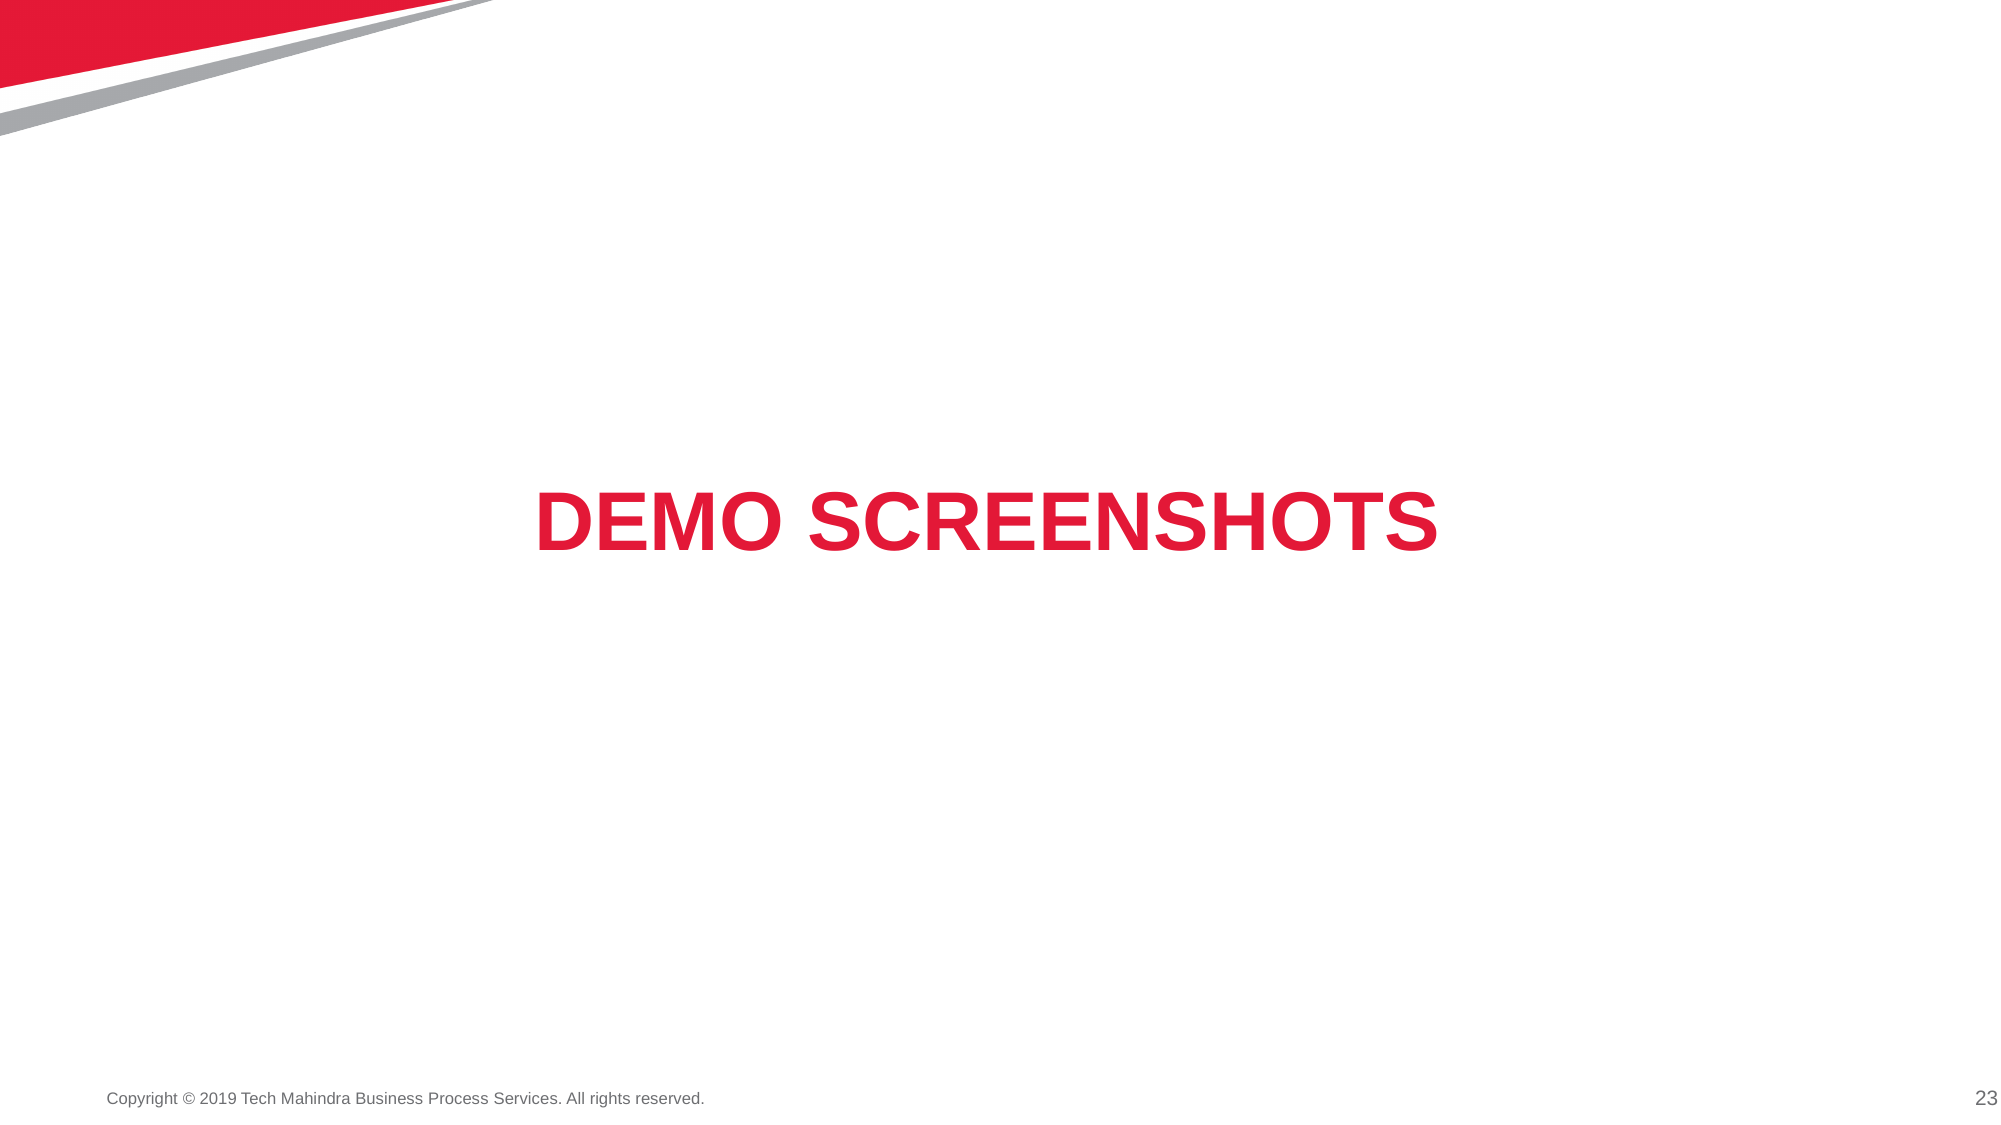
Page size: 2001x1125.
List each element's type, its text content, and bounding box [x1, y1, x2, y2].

list DEMO SCREENSHOTS [87, 466, 1888, 569]
picture [0, 0, 497, 136]
